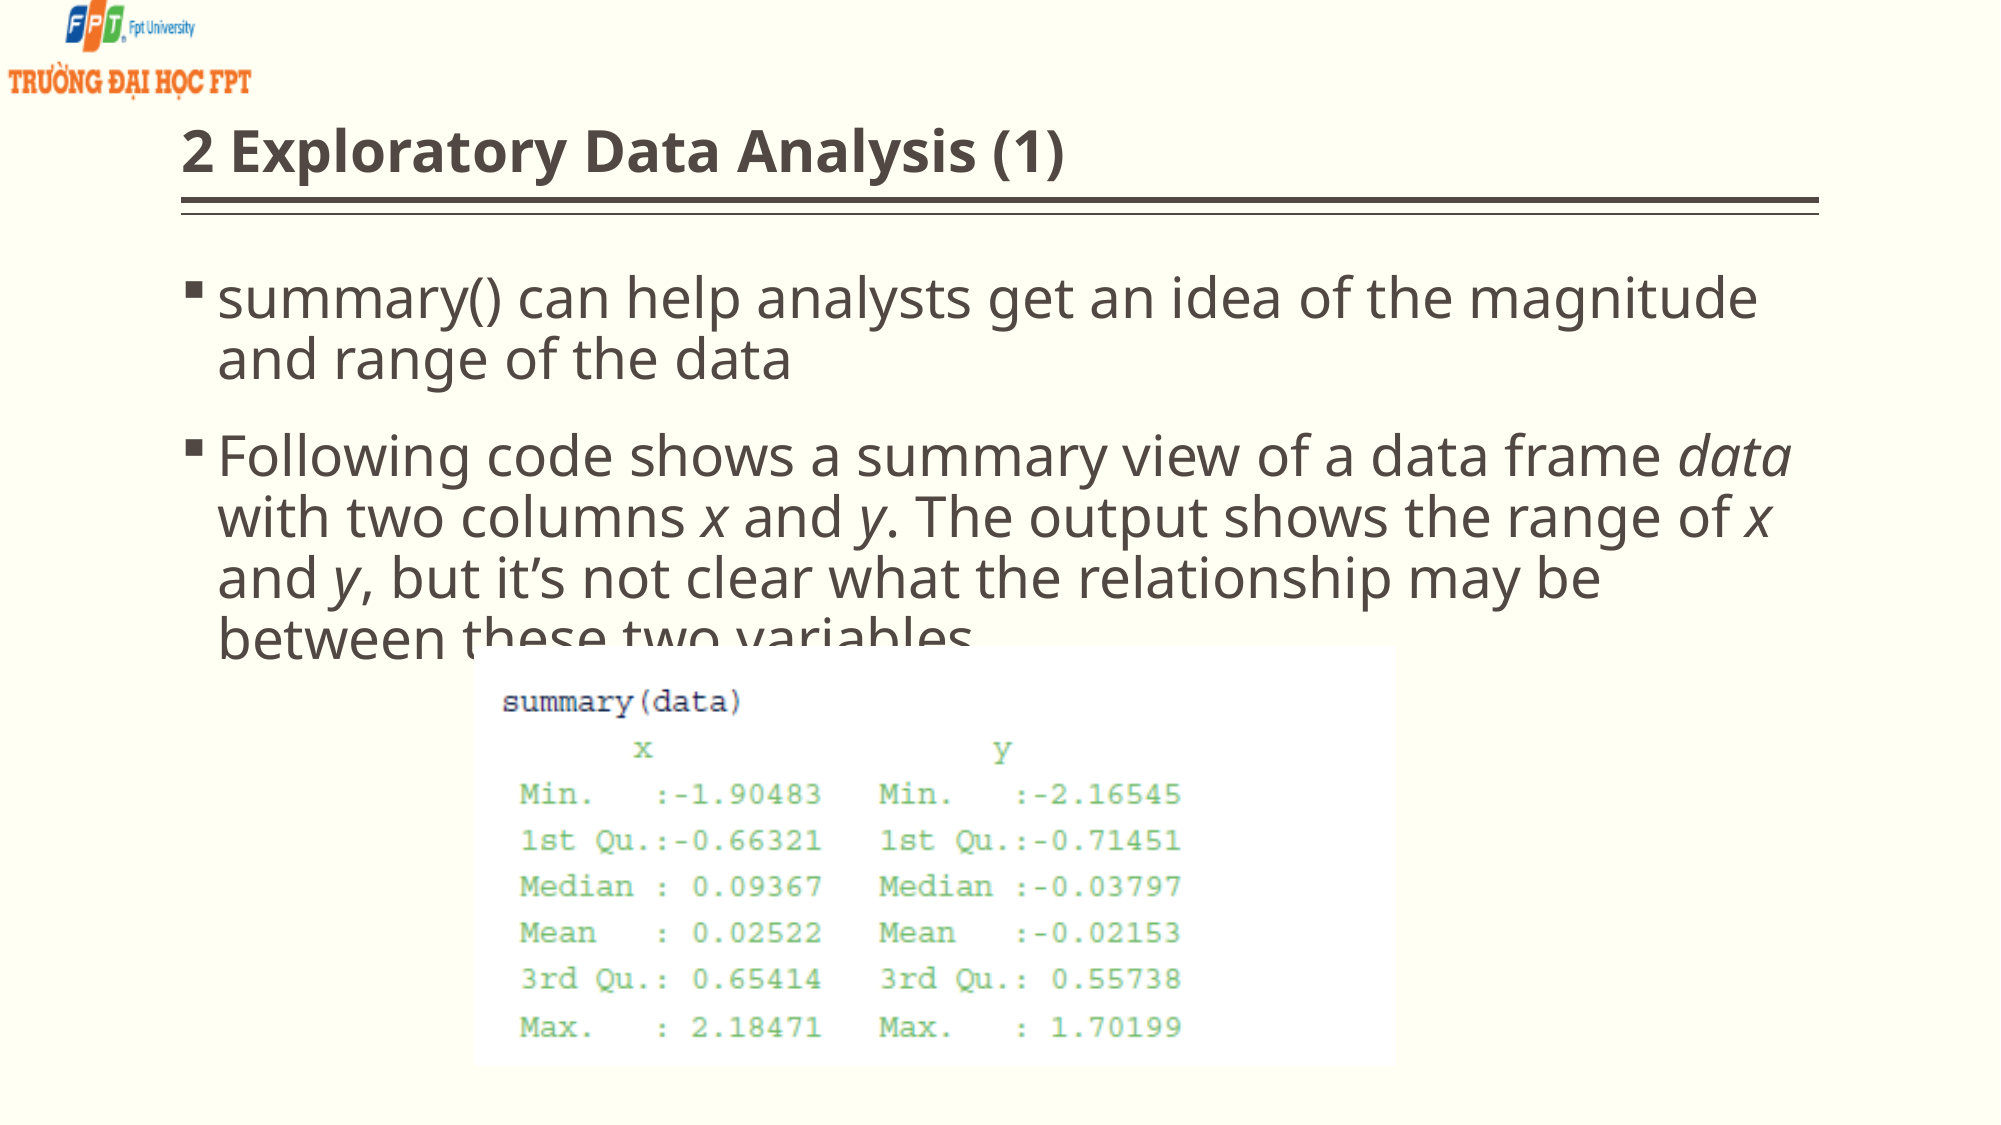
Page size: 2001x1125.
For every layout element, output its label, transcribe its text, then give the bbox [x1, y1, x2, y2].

picture [474, 646, 1396, 1066]
picture [0, 0, 272, 114]
title 2 Exploratory Data Analysis (1) [181, 12, 1819, 193]
list summary() can help analysts get an idea of the magnitude and range of the data Following code shows a summary view of a data frame data with two columns x and y. The output shows the range of x and y, but it’s not clear what the relationship may be between these two variables. [181, 262, 1819, 683]
